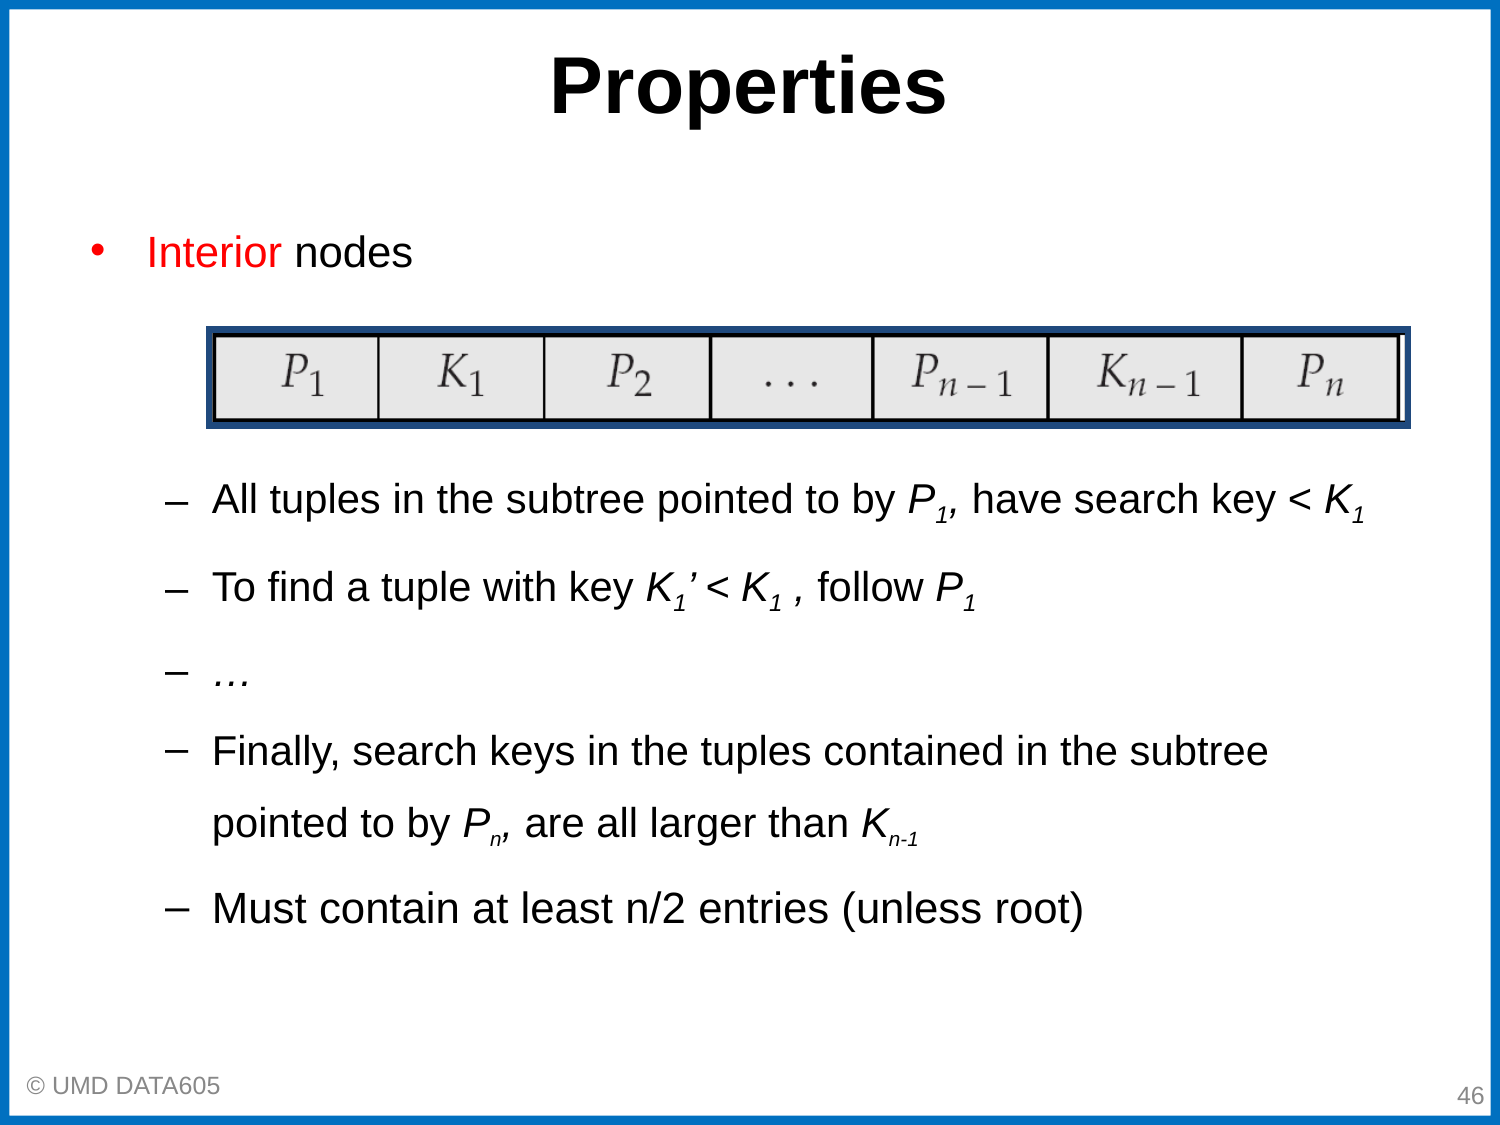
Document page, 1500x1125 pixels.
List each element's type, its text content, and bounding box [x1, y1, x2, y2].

title Properties [24, 24, 1475, 138]
picture [212, 332, 1406, 423]
slide_number ‹#› [1149, 1065, 1500, 1125]
list Interior nodes All tuples in the subtree pointed to by P1, have search key < K1 To find a tuple with key K1’ < K1 , follow P1 … Finally, search keys in the tuples contained in the subtree pointed to by Pn, are all larger than Kn-1 Must contain at least n/2 entries (unless root) [75, 195, 1425, 1008]
